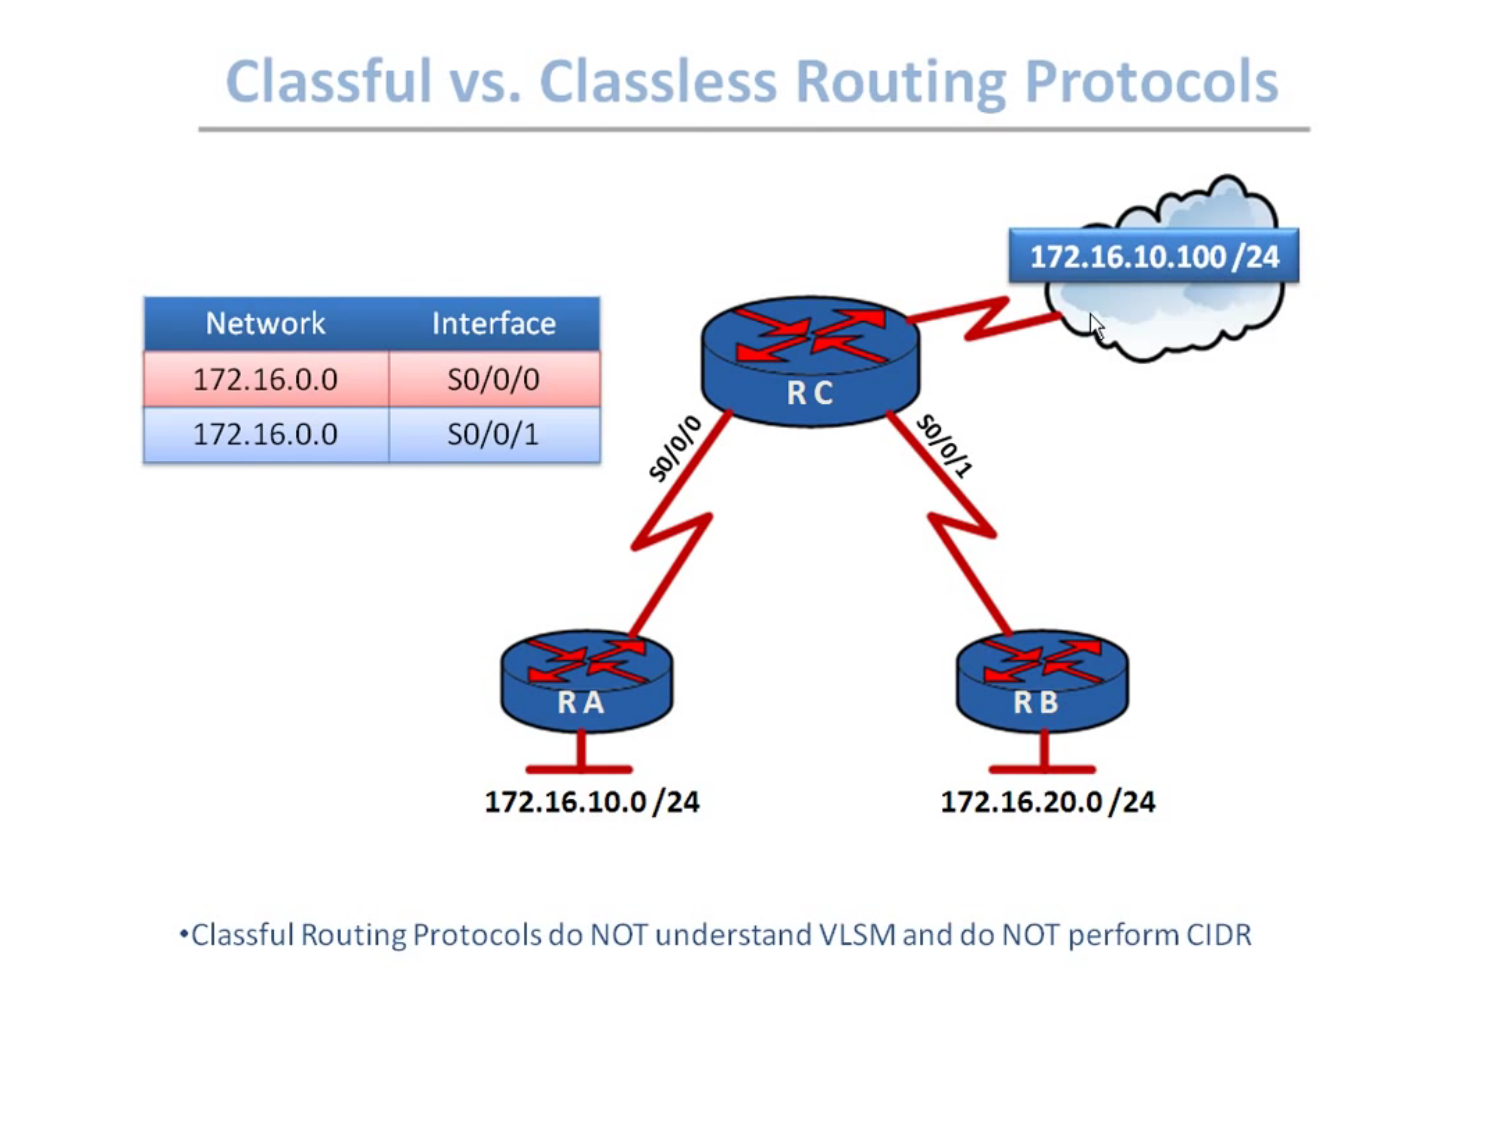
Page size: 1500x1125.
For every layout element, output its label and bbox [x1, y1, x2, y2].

picture [88, 29, 1422, 1030]
